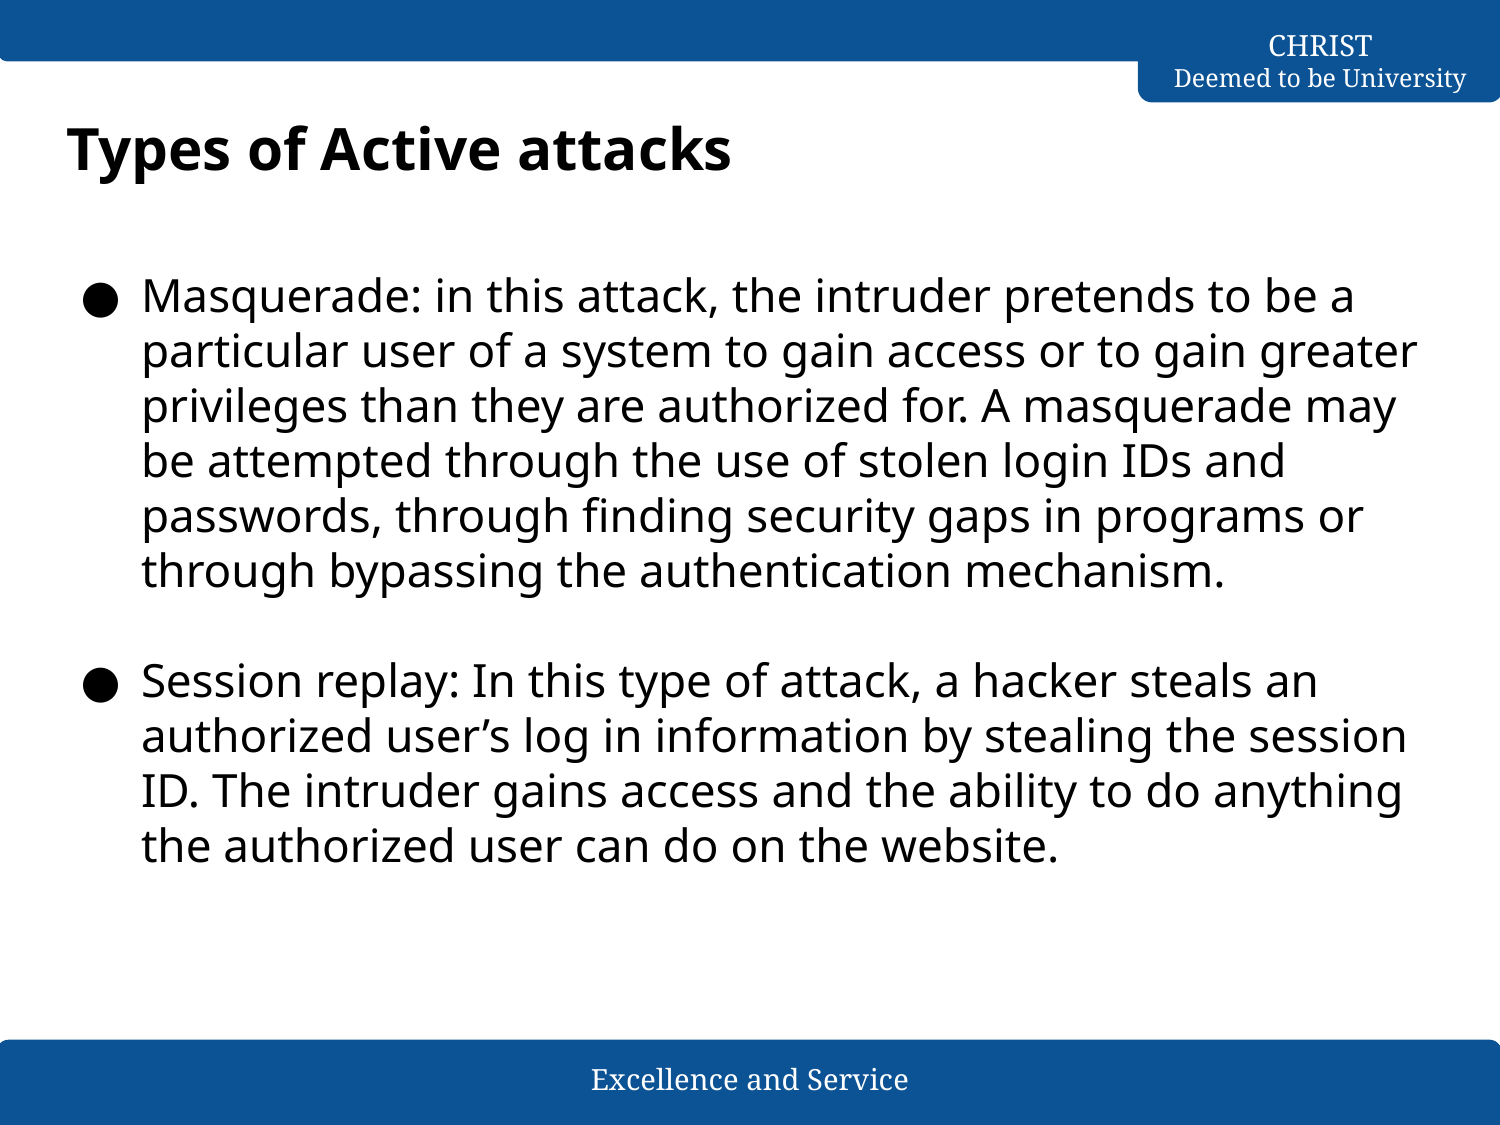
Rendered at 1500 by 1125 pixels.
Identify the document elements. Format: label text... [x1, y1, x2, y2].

title Types of Active attacks [51, 97, 1449, 223]
list Masquerade: in this attack, the intruder pretends to be a particular user of a system to gain access or to gain greater privileges than they are authorized for. A masquerade may be attempted through the use of stolen login IDs and passwords, through finding security gaps in programs or through bypassing the authentication mechanism. Session replay: In this type of attack, a hacker steals an authorized user’s log in information by stealing the session ID. The intruder gains access and the ability to do anything the authorized user can do on the website. [51, 252, 1449, 1000]
